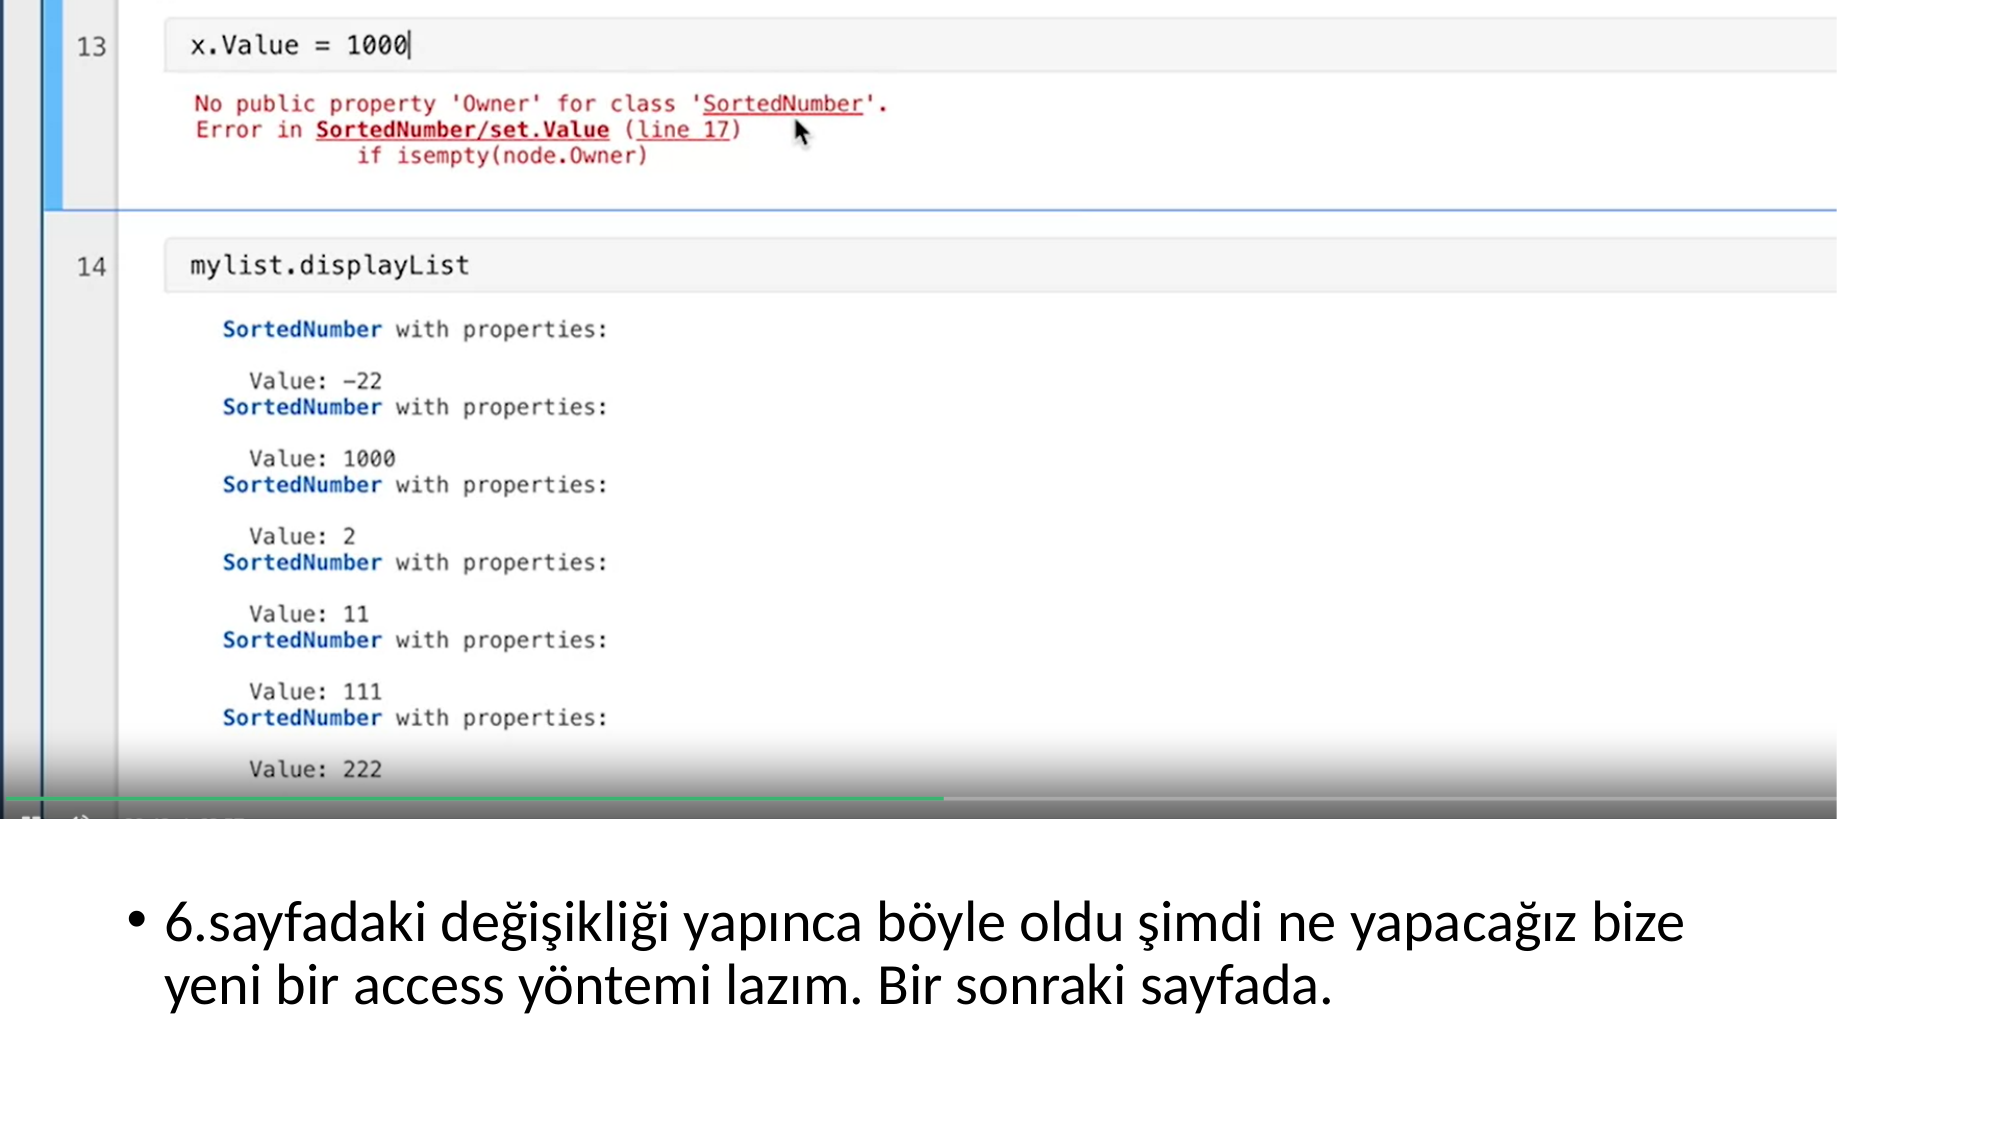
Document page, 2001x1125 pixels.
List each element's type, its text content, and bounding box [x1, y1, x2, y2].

picture [0, 0, 1837, 819]
list 6.sayfadaki değişikliği yapınca böyle oldu şimdi ne yapacağız bize yeni bir access yöntemi lazım. Bir sonraki sayfada. [111, 883, 1812, 1066]
